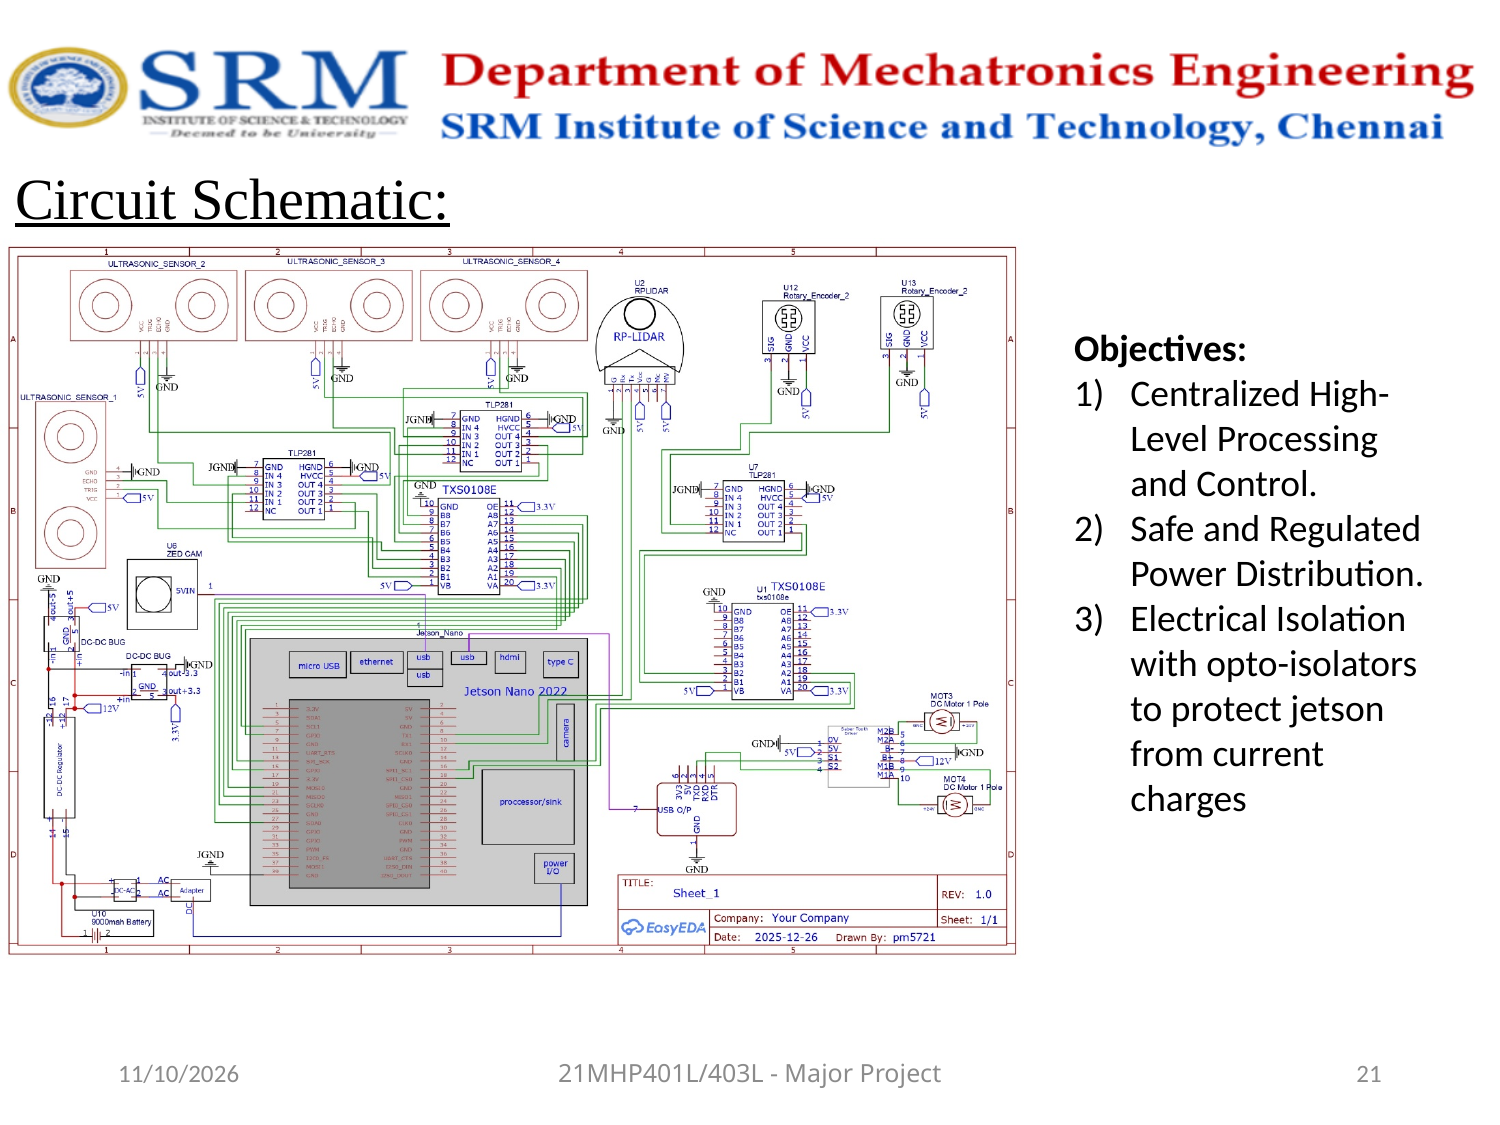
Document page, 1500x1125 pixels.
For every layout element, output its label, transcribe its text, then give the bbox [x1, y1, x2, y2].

list Circuit Schematic: [0, 162, 1374, 1014]
footer 21MHP401L/403L - Major Project [496, 1042, 1004, 1103]
text_box Objectives: Centralized High-Level Processing and Control. Safe and Regulated Power Distribution. Electrical Isolation with opto-isolators to protect jetson from current charges [1059, 316, 1458, 827]
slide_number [103, 1042, 441, 1103]
picture [0, 238, 1024, 963]
slide_number 21 [1059, 1042, 1397, 1103]
picture [0, 0, 1500, 186]
